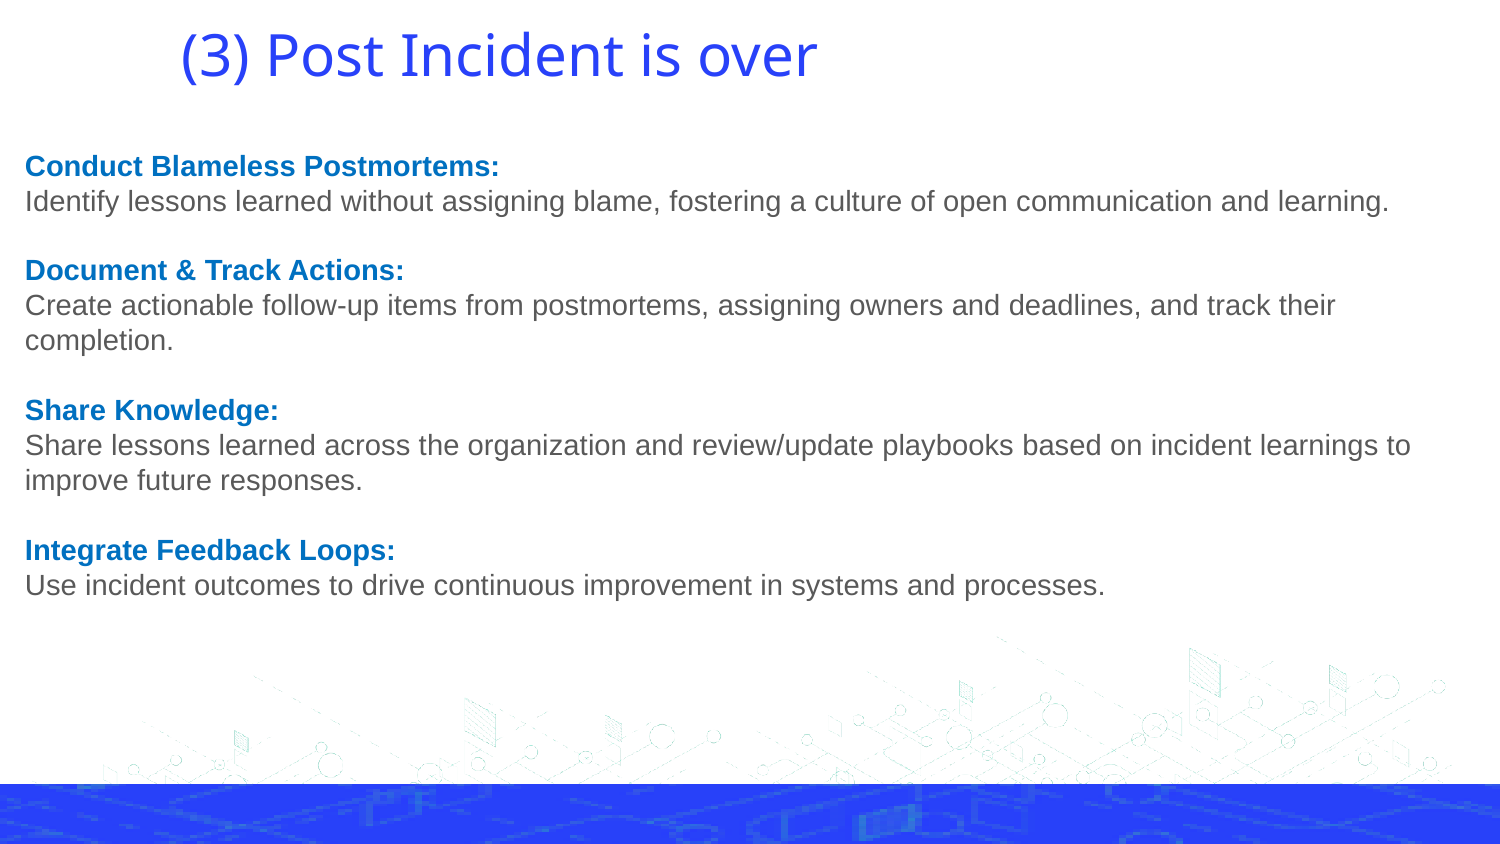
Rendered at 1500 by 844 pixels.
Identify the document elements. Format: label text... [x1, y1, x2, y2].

list Conduct Blameless Postmortems: Identify lessons learned without assigning blame, fostering a culture of open communication and learning. Document & Track Actions: Create actionable follow-up items from postmortems, assigning owners and deadlines, and track their completion. Share Knowledge: Share lessons learned across the organization and review/update playbooks based on incident learnings to improve future responses. Integrate Feedback Loops: Use incident outcomes to drive continuous improvement in systems and processes. [24, 146, 1475, 607]
picture [0, 635, 1500, 844]
title (3) Post Incident is over [181, 18, 1459, 90]
